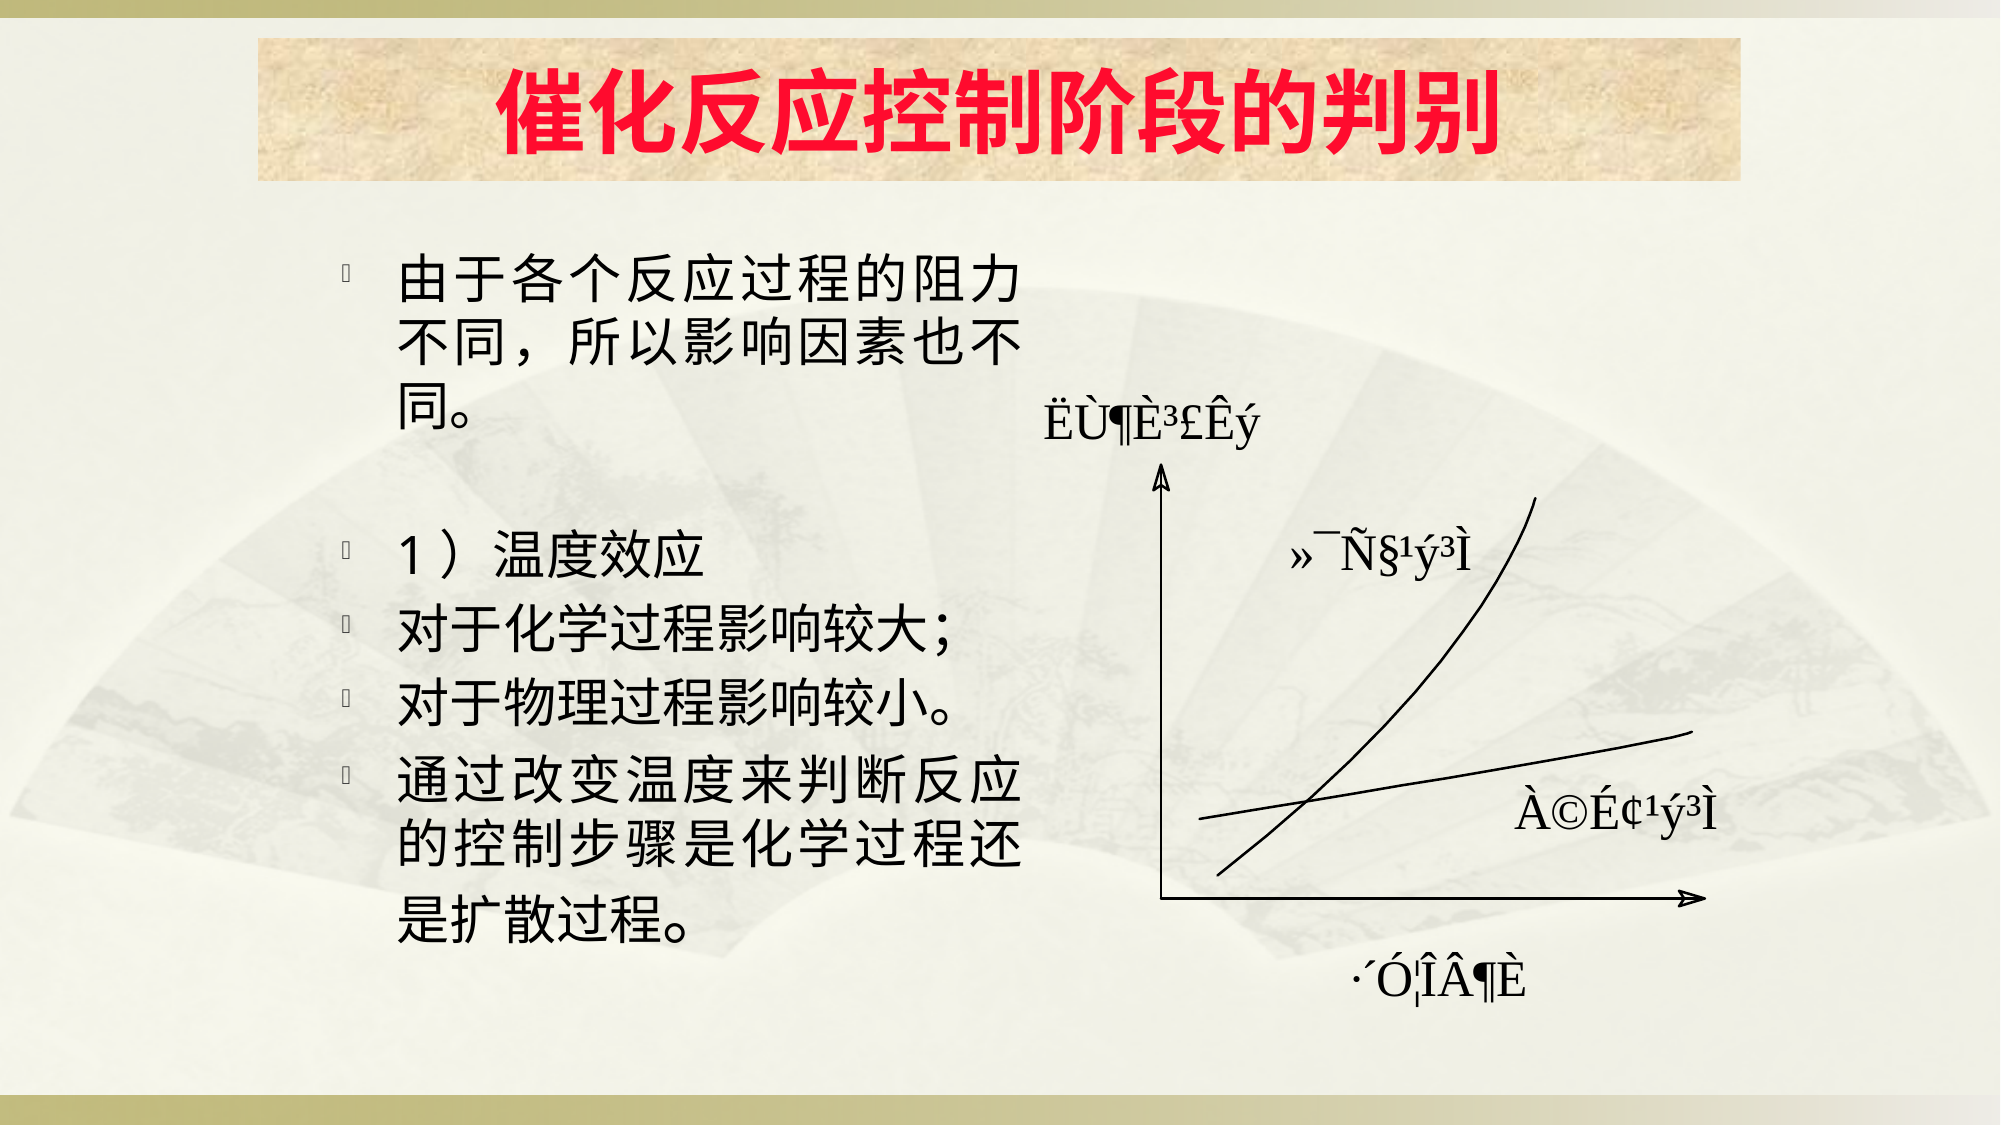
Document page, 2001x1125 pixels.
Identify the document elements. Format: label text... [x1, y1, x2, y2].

list 由于各个反应过程的阻力不同，所以影响因素也不同。 1）温度效应 对于化学过程影响较大； 对于物理过程影响较小。 通过改变温度来判断反应的控制步骤是化学过程还是扩散过程。 [326, 237, 1038, 963]
text_box 催化反应控制阶段的判别 [258, 38, 1741, 181]
picture [1034, 384, 1736, 1015]
